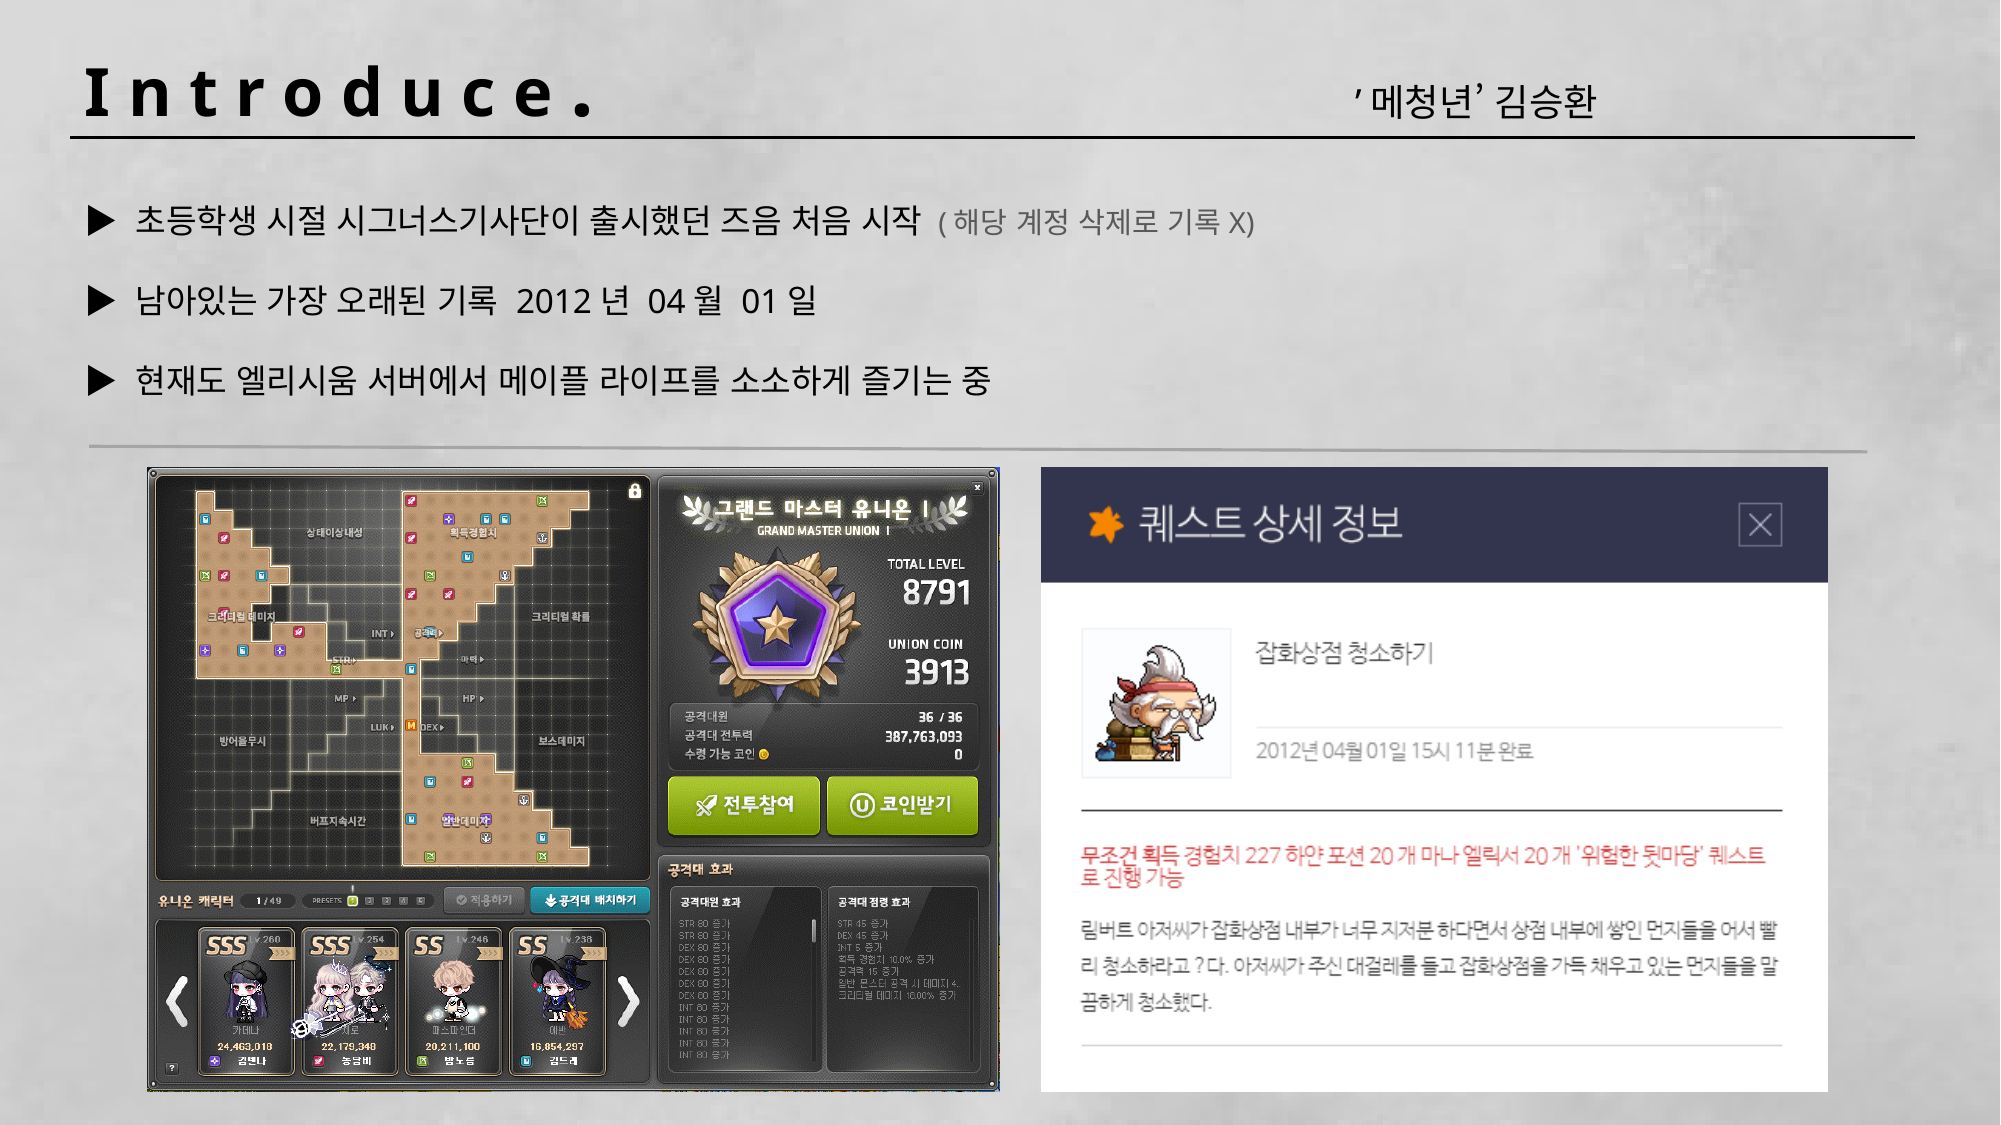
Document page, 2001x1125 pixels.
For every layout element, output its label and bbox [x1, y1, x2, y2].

picture [0, 0, 2000, 1125]
text_box [89, 446, 1868, 452]
